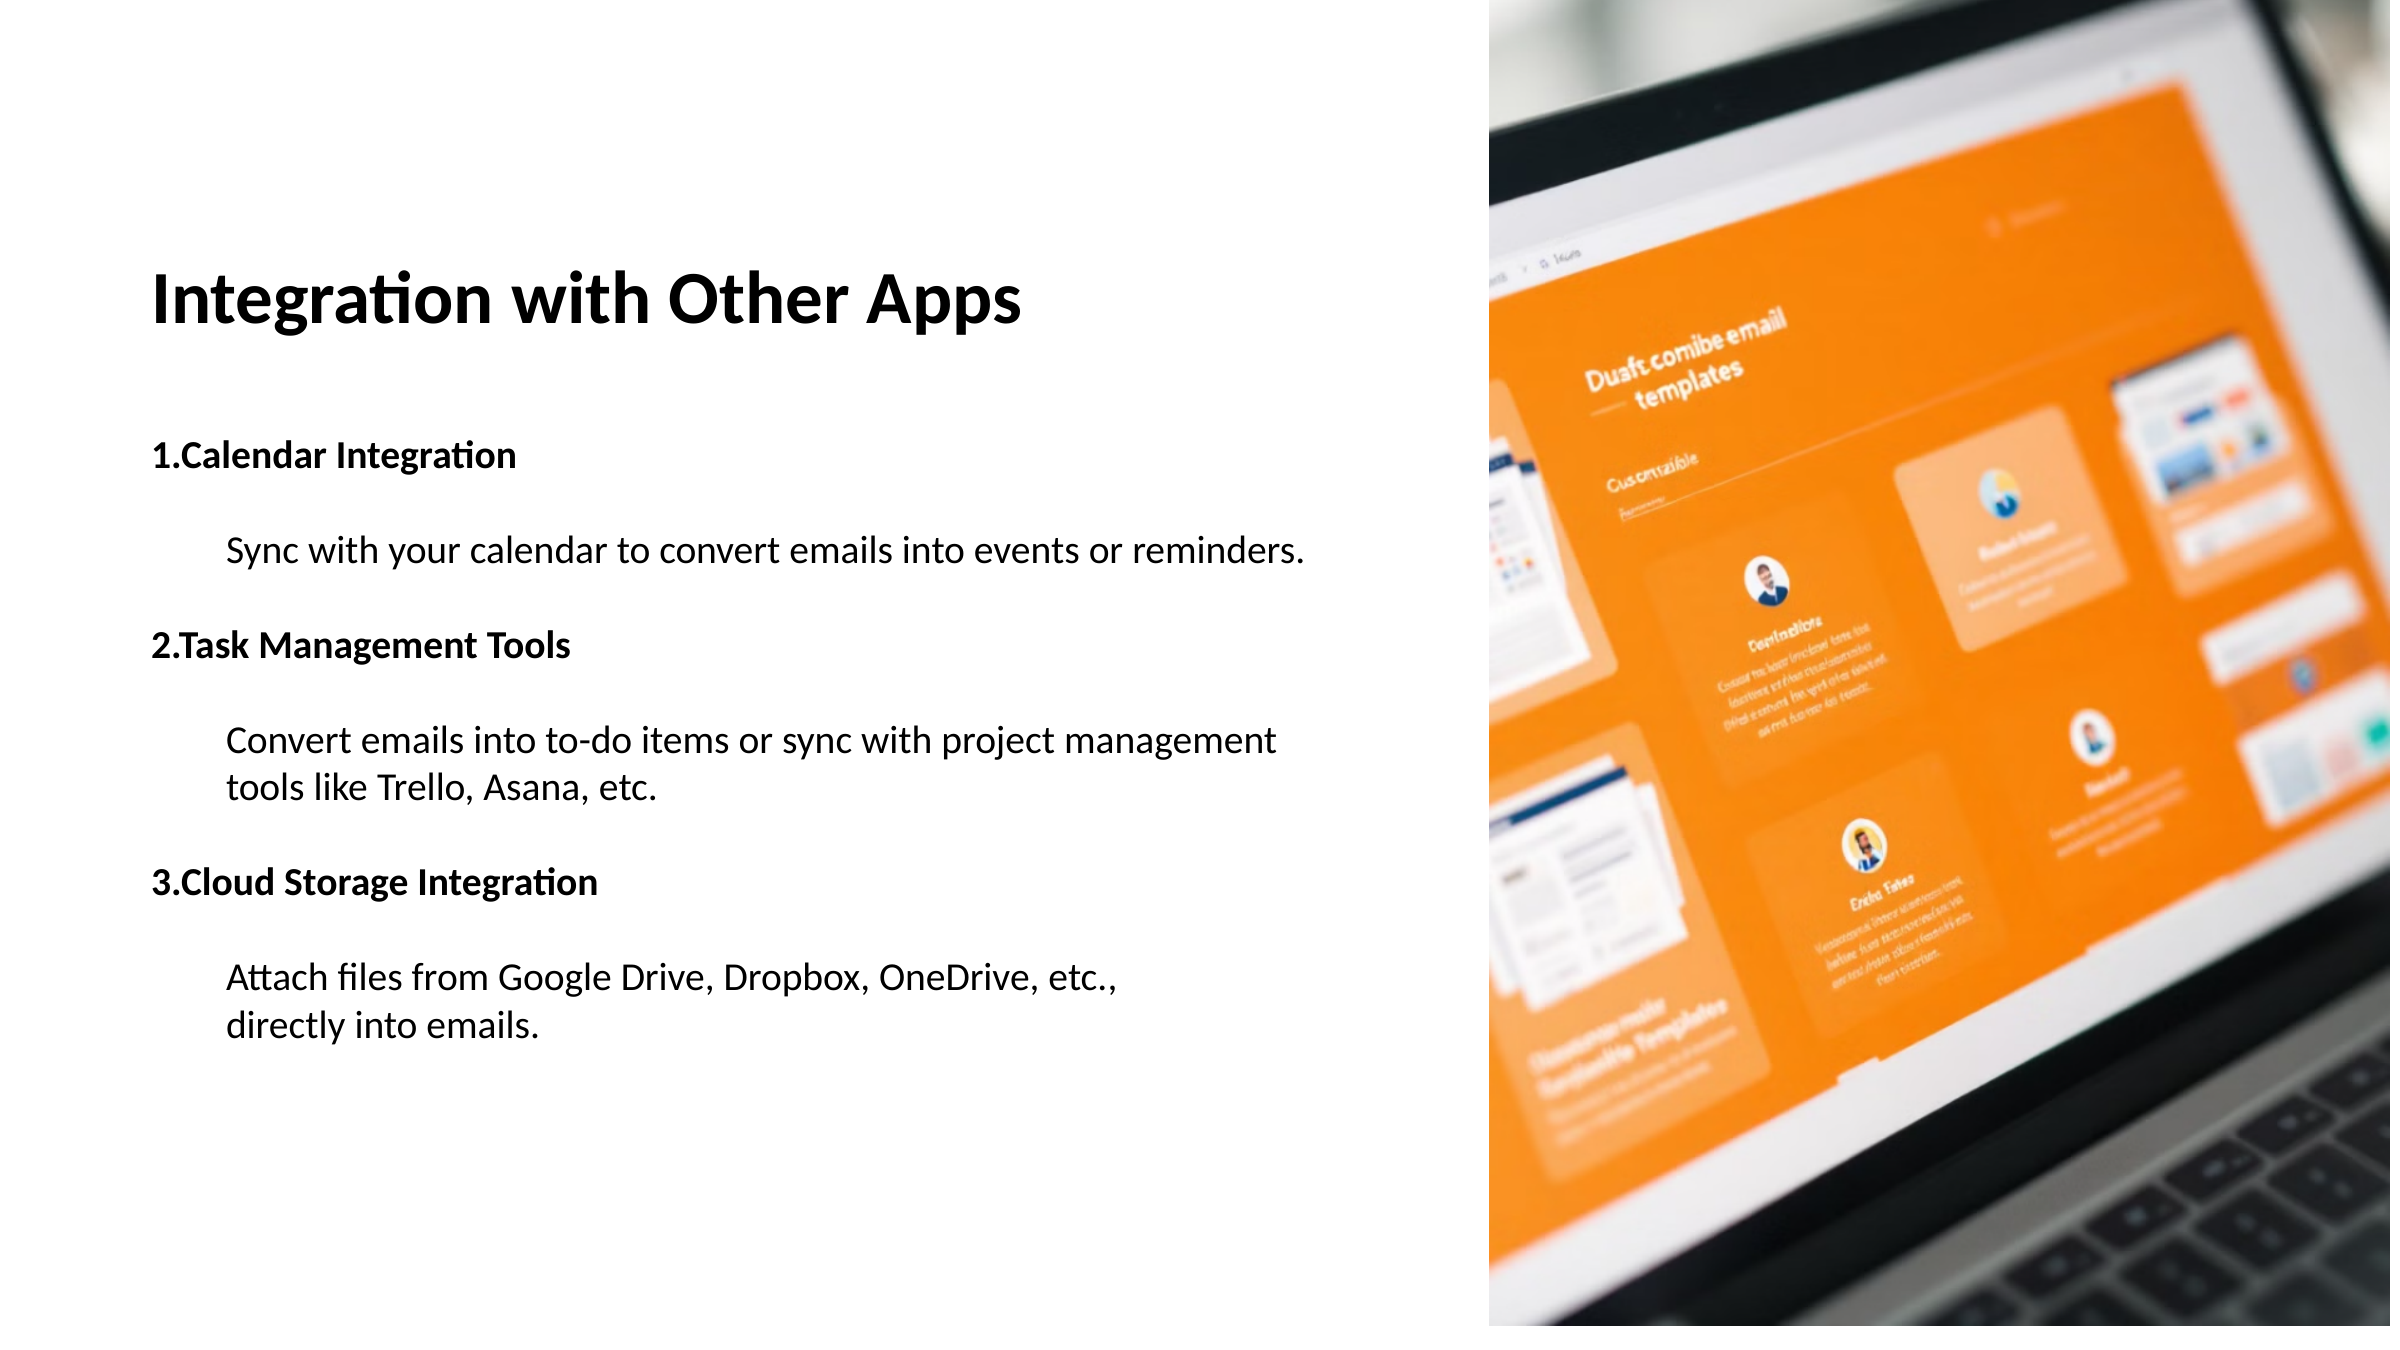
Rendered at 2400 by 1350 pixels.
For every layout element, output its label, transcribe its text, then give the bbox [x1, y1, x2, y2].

text_box Integration with Other Apps 1.Calendar Integration Sync with your calendar to convert emails into events or reminders. 2.Task Management Tools Convert emails into to-do items or sync with project management tools like Trello, Asana, etc. 3.Cloud Storage Integration Attach files from Google Drive, Dropbox, OneDrive, etc., directly into emails. [136, 151, 1483, 1054]
picture [1488, 0, 2390, 1326]
